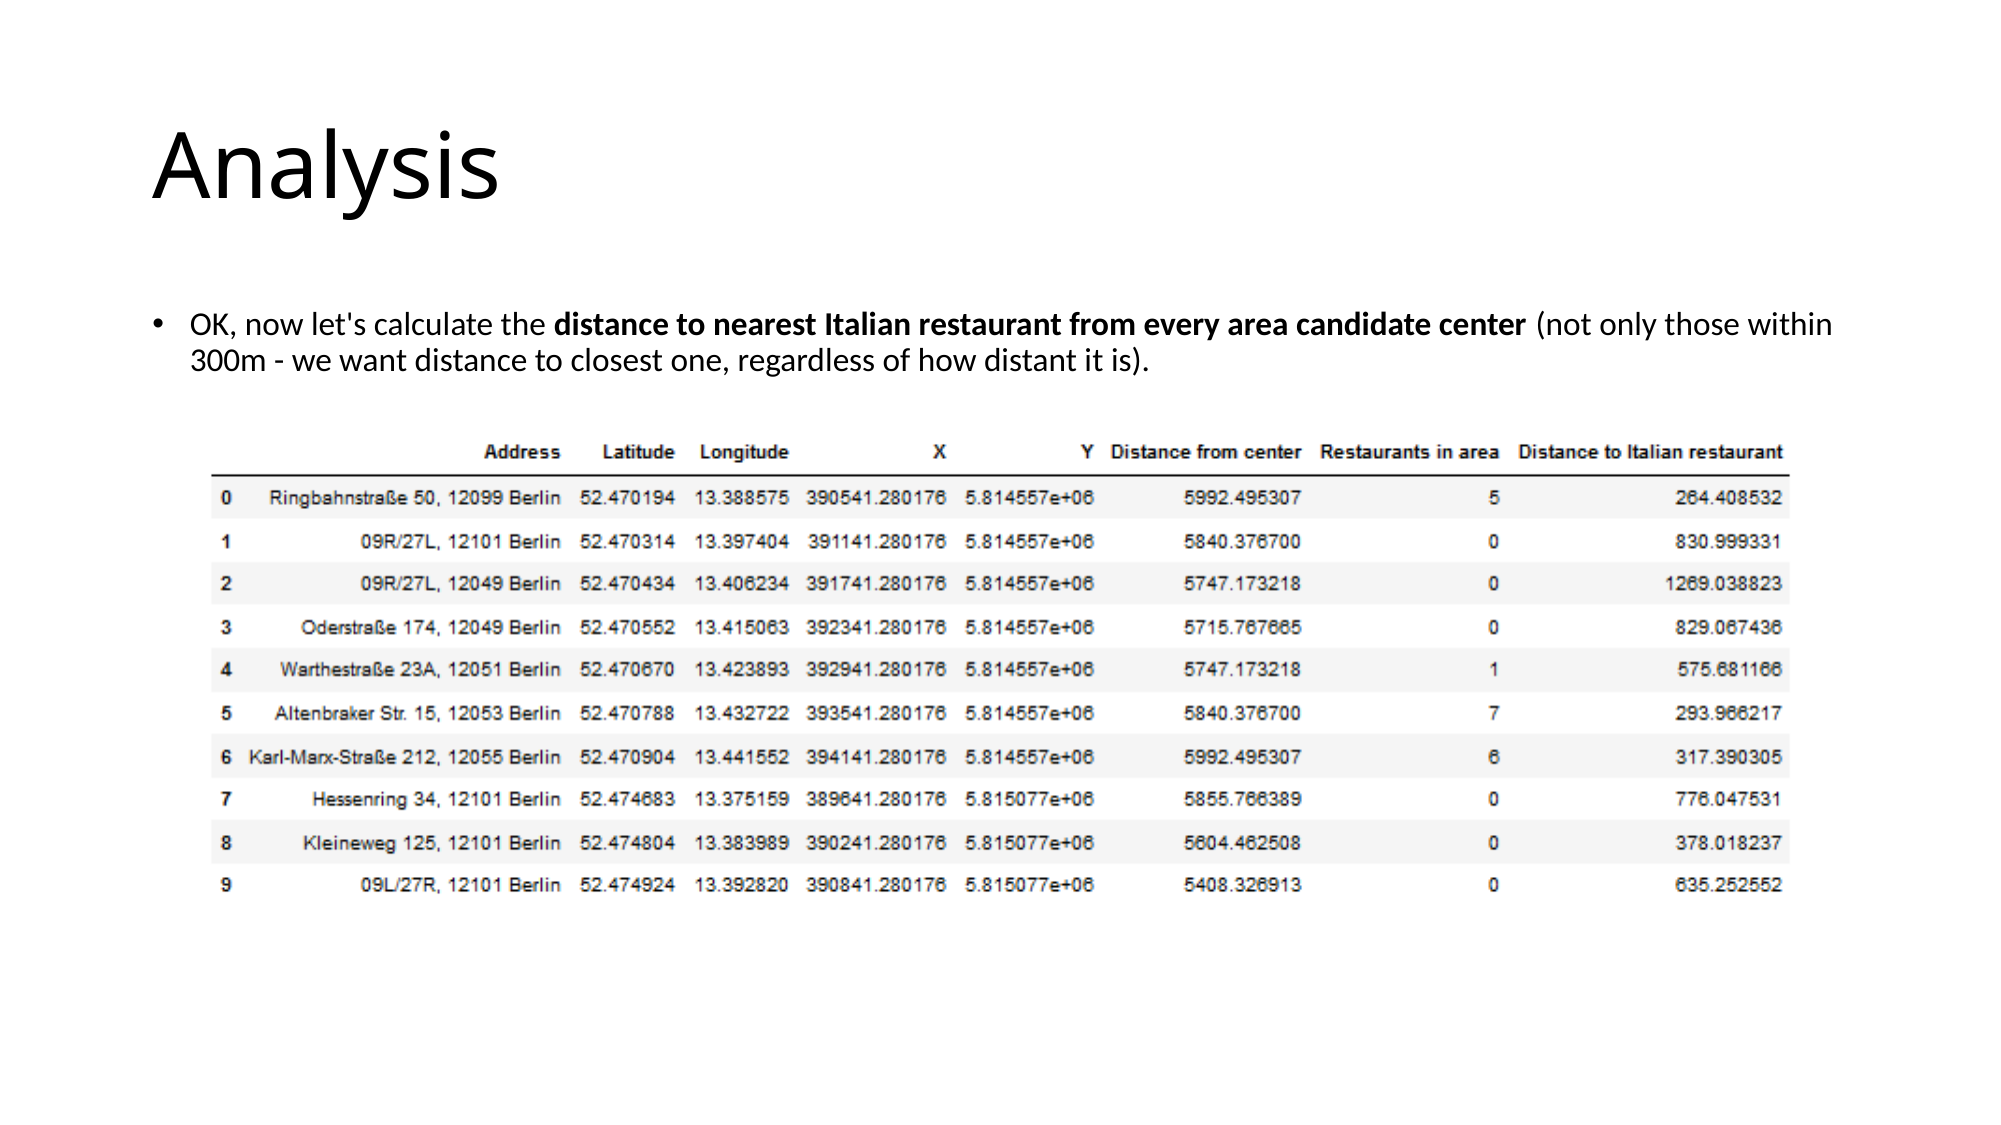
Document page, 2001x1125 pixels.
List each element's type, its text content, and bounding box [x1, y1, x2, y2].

picture [195, 423, 1863, 922]
list OK, now let's calculate the distance to nearest Italian restaurant from every area candidate center (not only those within 300m - we want distance to closest one, regardless of how distant it is). [137, 299, 1863, 1014]
title Analysis [137, 59, 1863, 278]
